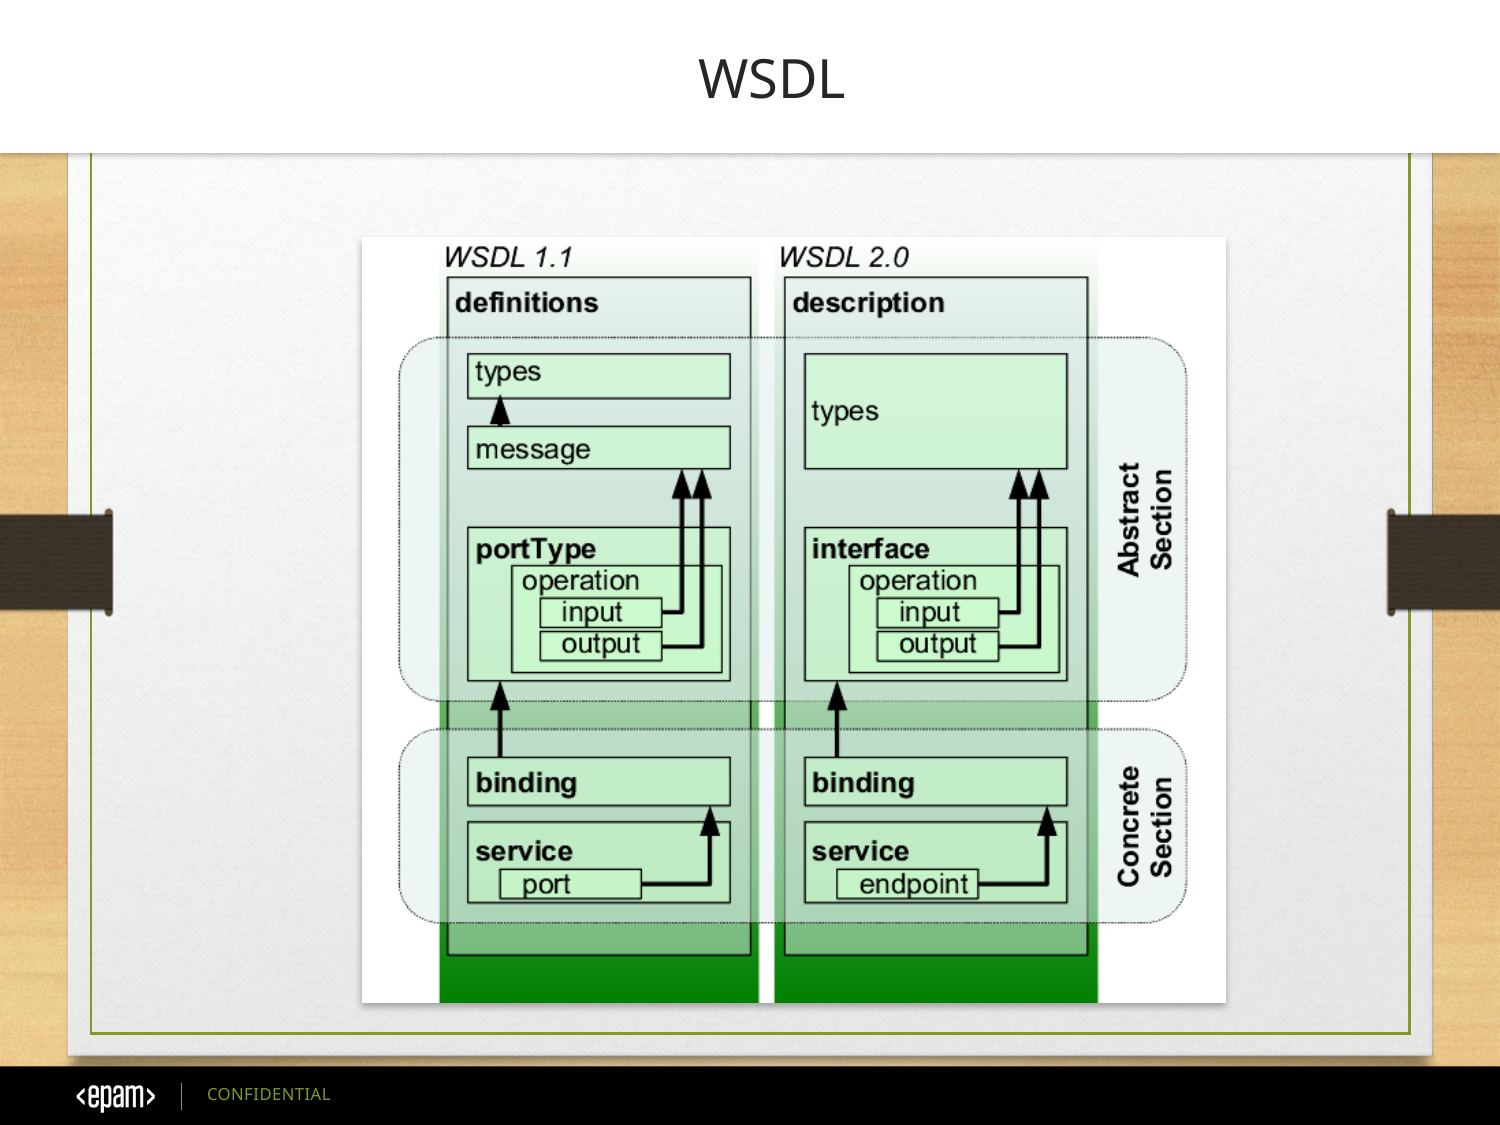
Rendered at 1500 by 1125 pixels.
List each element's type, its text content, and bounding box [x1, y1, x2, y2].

picture [76, 1085, 155, 1113]
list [361, 237, 1226, 1003]
picture [0, 153, 1500, 1066]
list WSDL [0, 0, 1500, 153]
